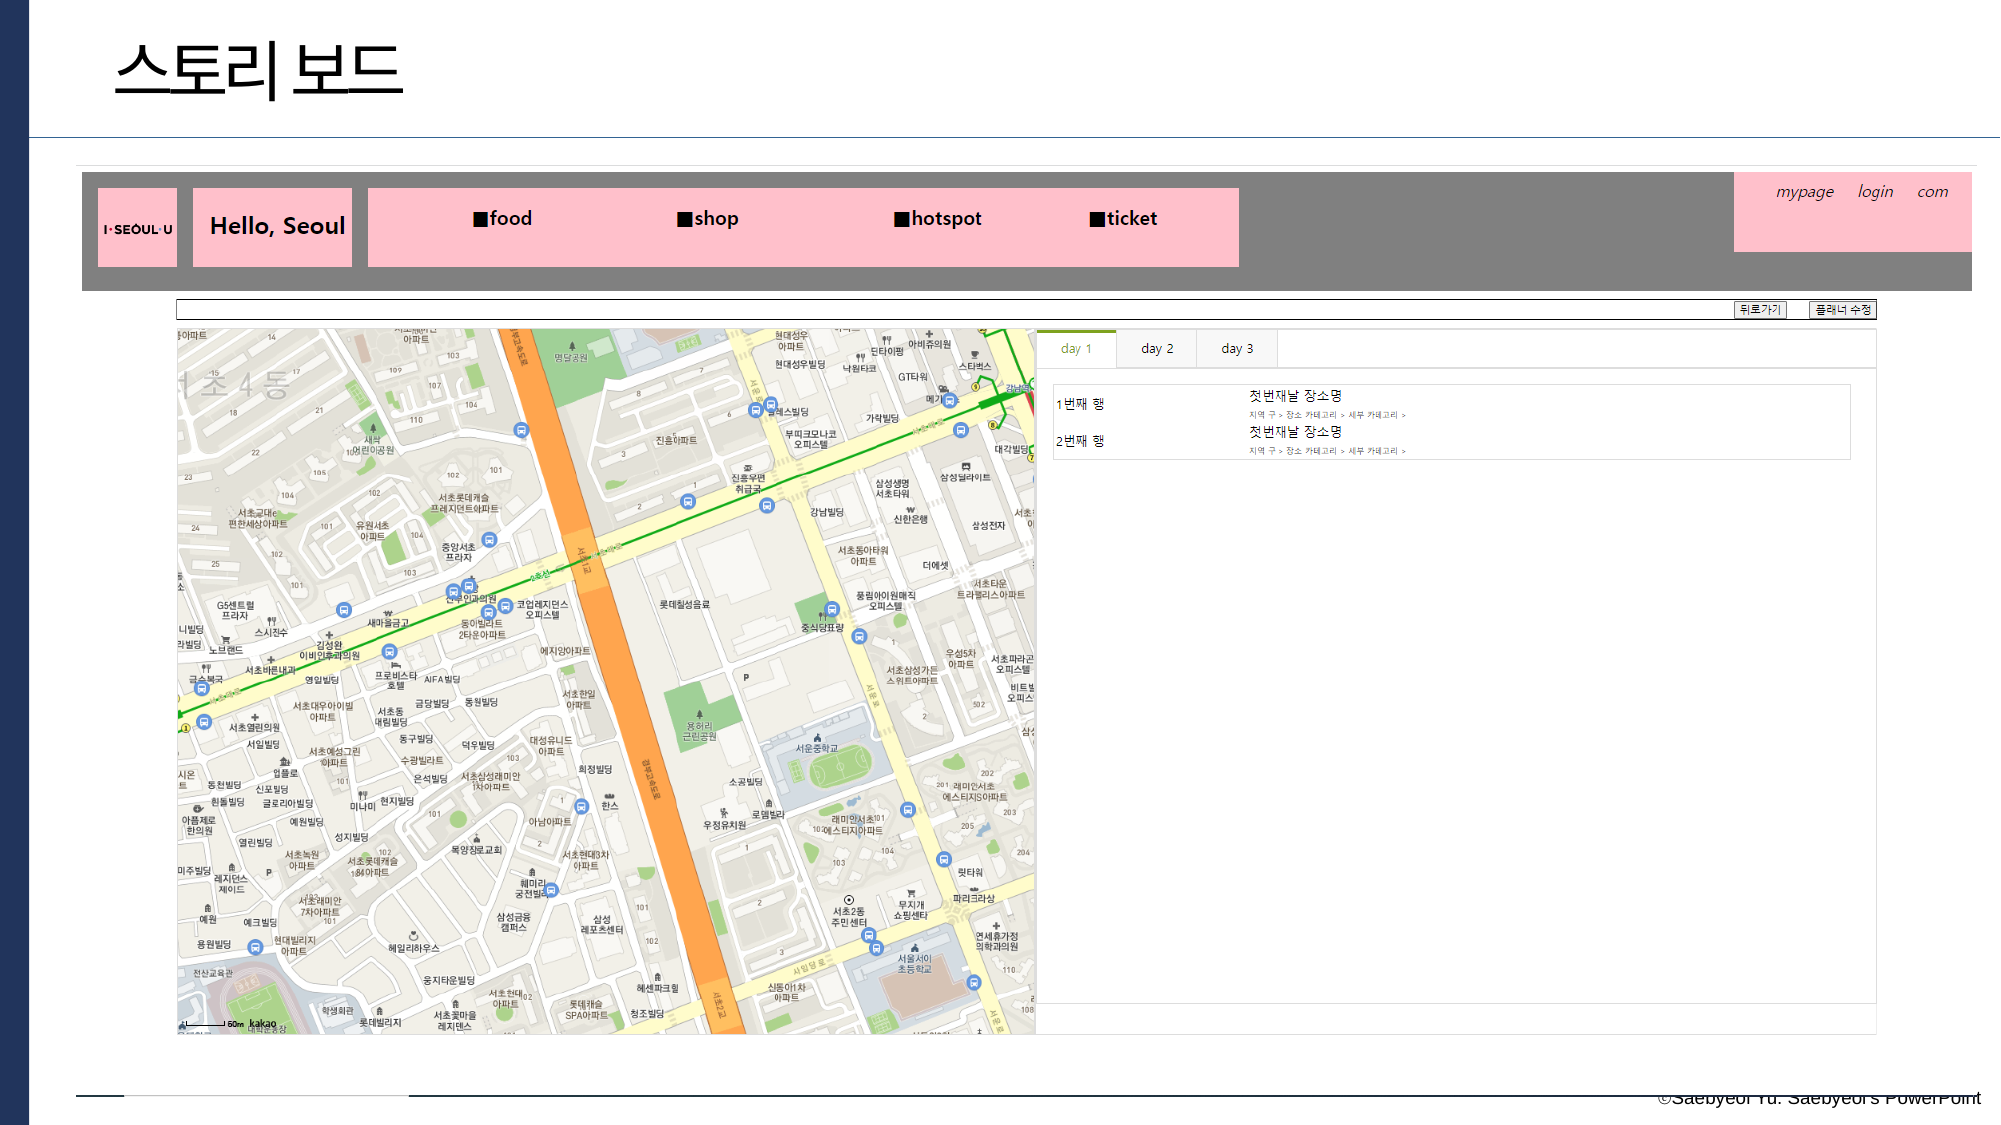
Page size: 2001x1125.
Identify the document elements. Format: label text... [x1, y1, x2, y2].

picture [76, 163, 1977, 1097]
text_box [0, 0, 30, 1125]
text_box 스토리 보드 [97, 22, 422, 117]
